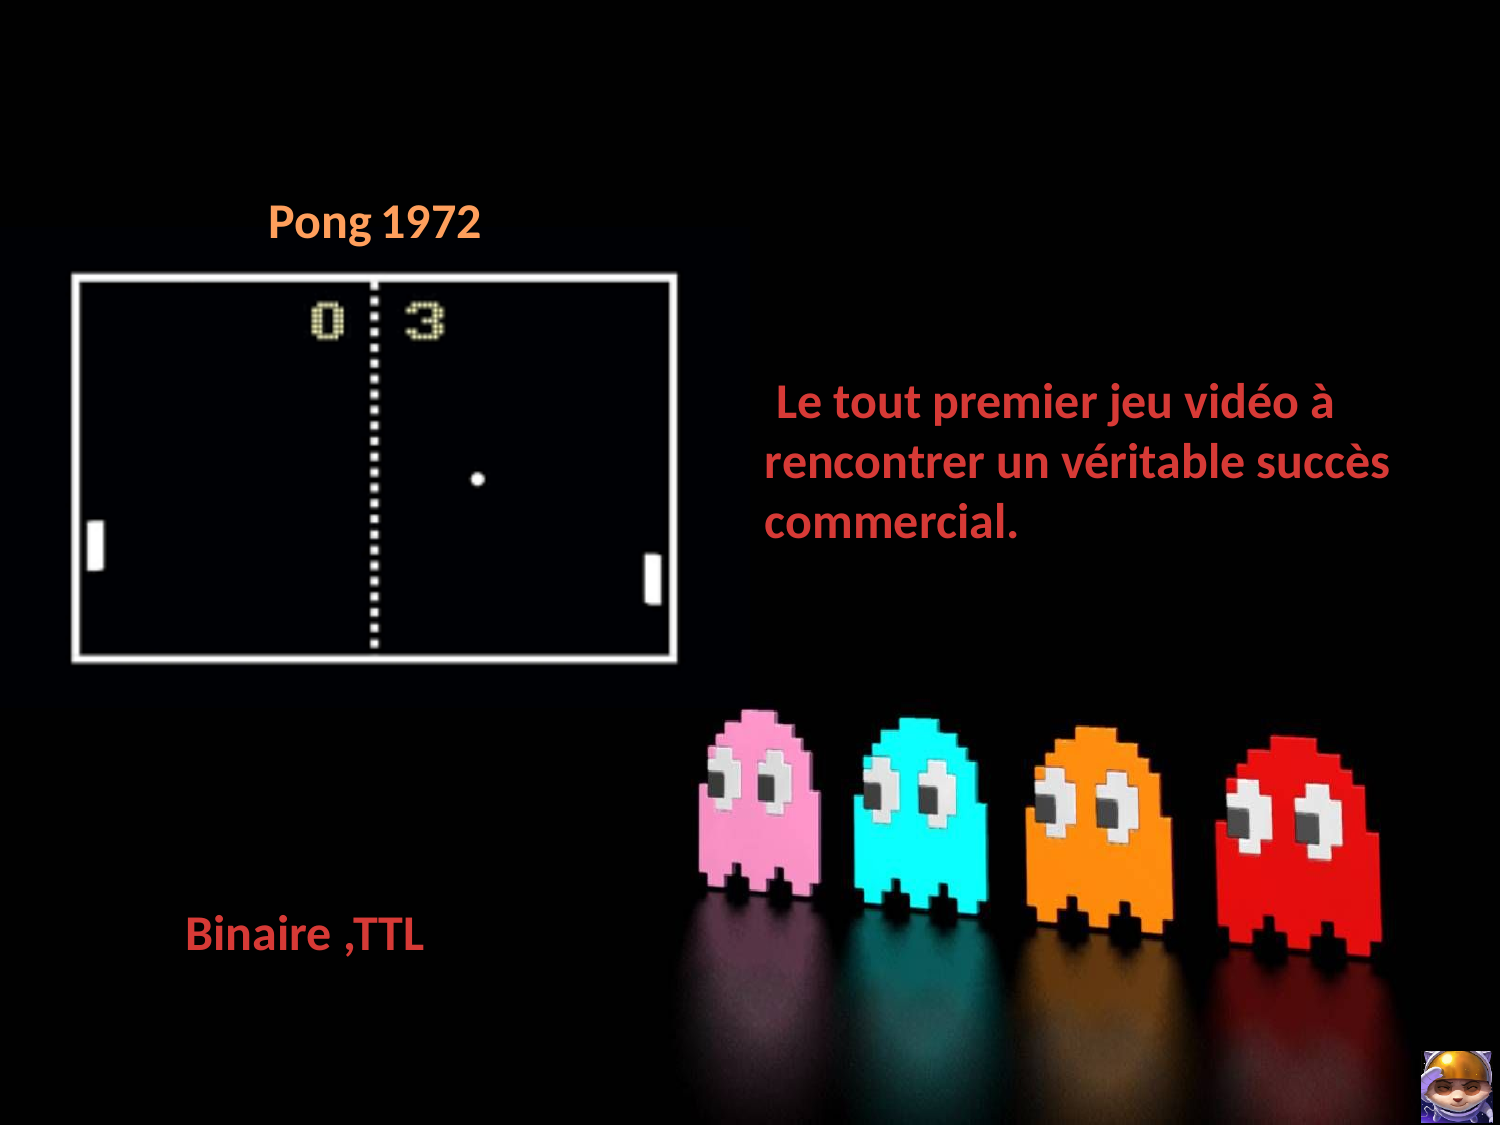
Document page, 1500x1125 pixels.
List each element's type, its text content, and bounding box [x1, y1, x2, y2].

text_box Pong 1972 [174, 180, 576, 225]
text_box Binaire ,TTL [170, 893, 1039, 968]
text_box Le tout premier jeu vidéo à rencontrer un véritable succès commercial. [755, 361, 1500, 557]
picture [0, 0, 1500, 1125]
